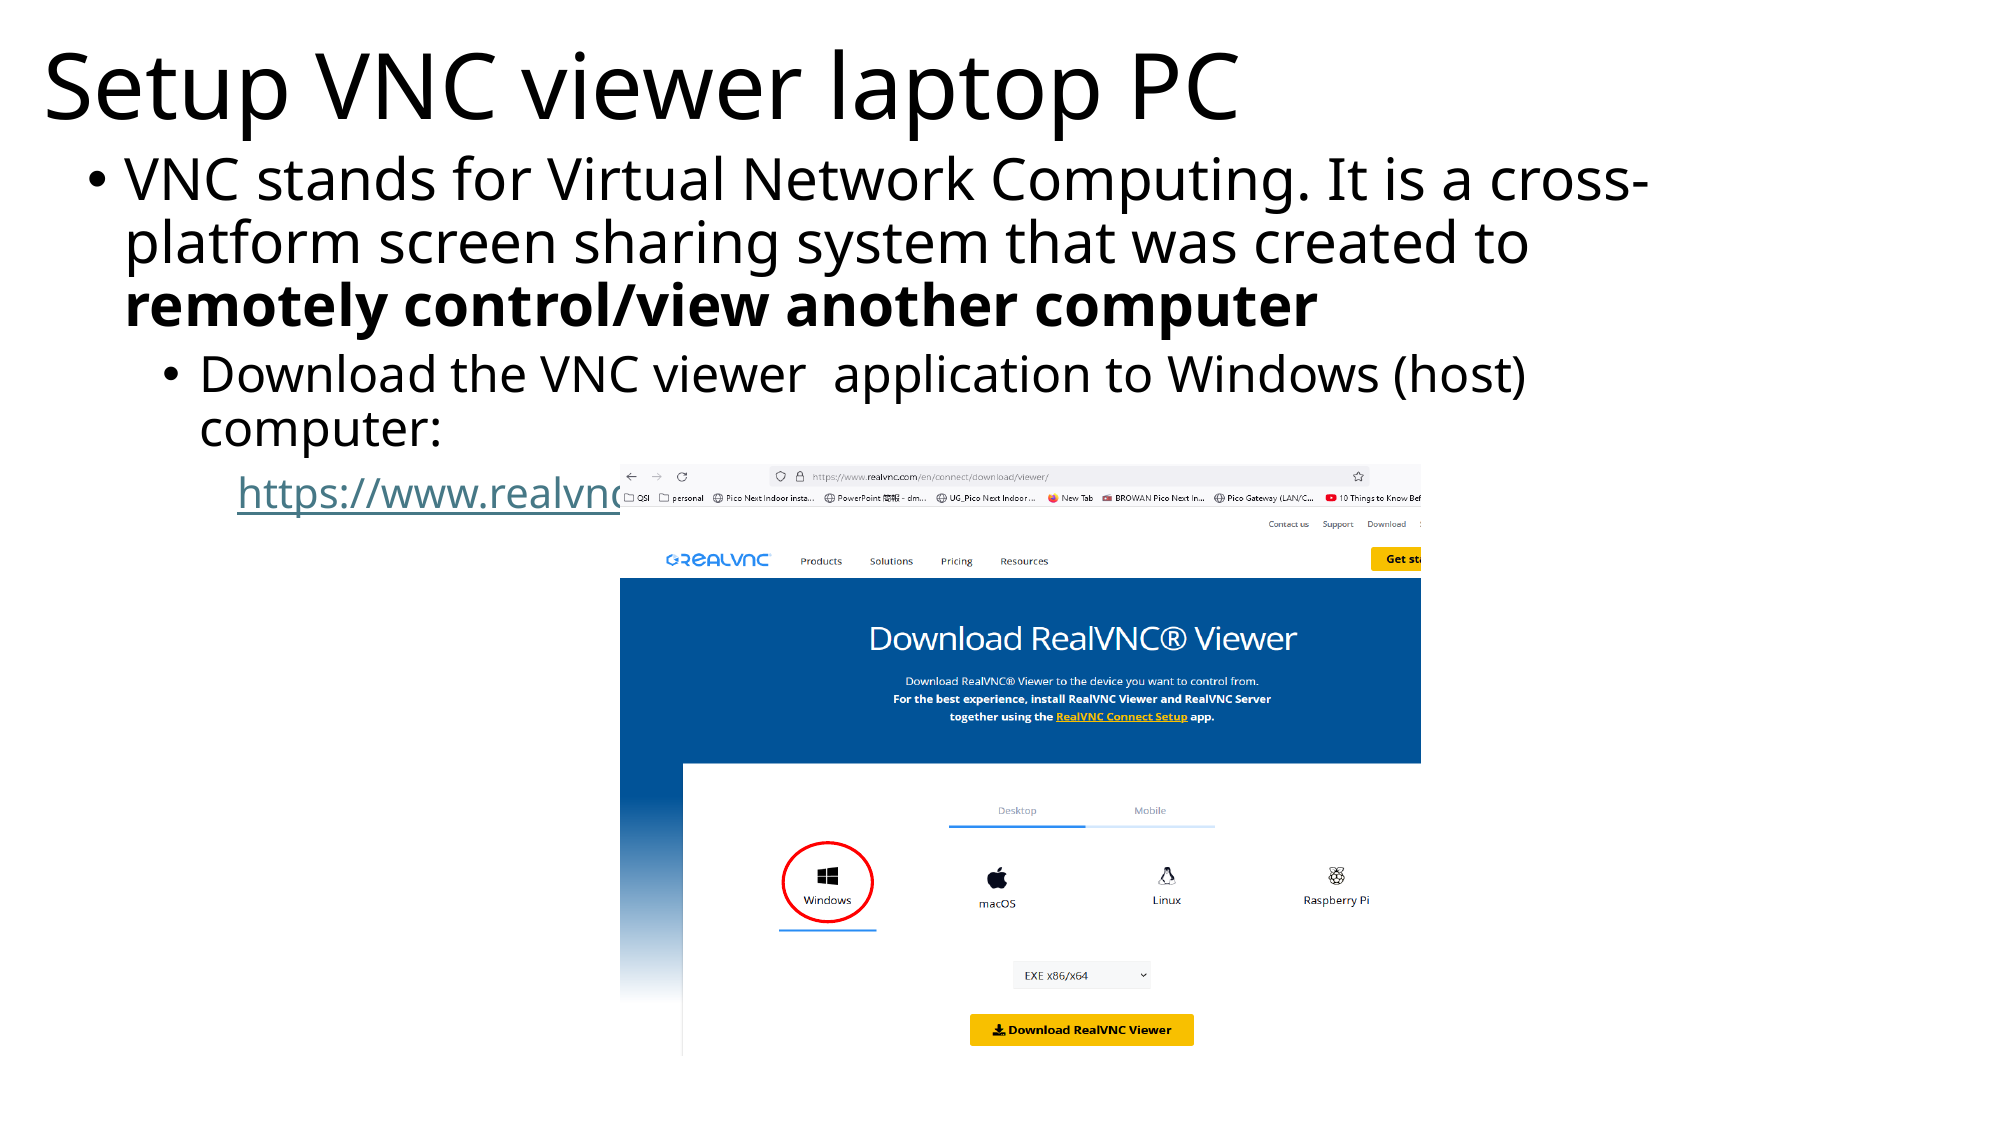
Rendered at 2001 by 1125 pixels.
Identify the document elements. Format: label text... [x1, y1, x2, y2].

list VNC stands for Virtual Network Computing. It is a cross-platform screen sharing system that was created to remotely control/view another computer Download the VNC viewer application to Windows (host) computer: https://www.realvnc.com/en/connect/download/viewer/ [72, 142, 1798, 857]
picture [620, 463, 1421, 1057]
title Setup VNC viewer laptop PC [28, 22, 1754, 157]
